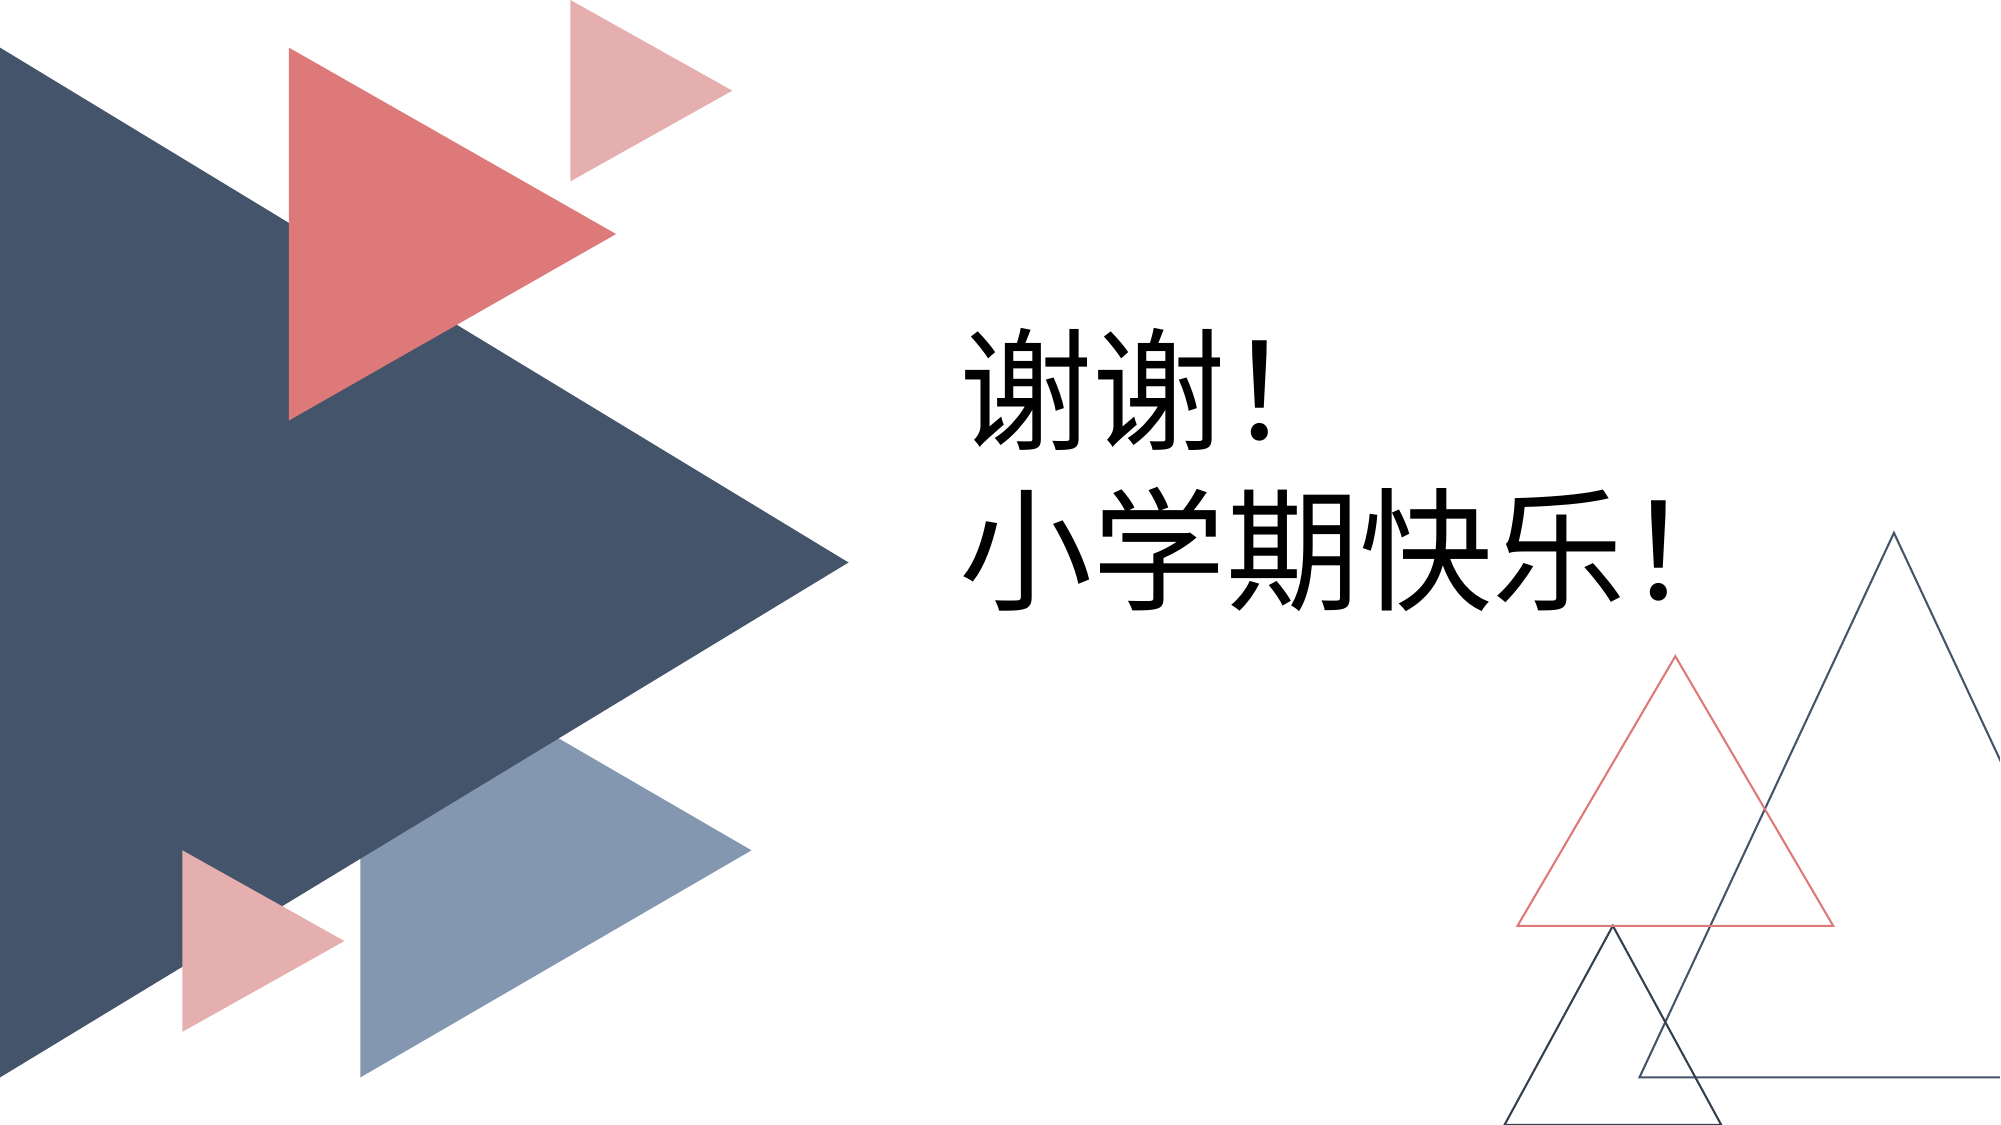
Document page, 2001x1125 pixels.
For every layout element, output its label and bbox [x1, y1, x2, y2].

text_box [0, 0, 2000, 1125]
